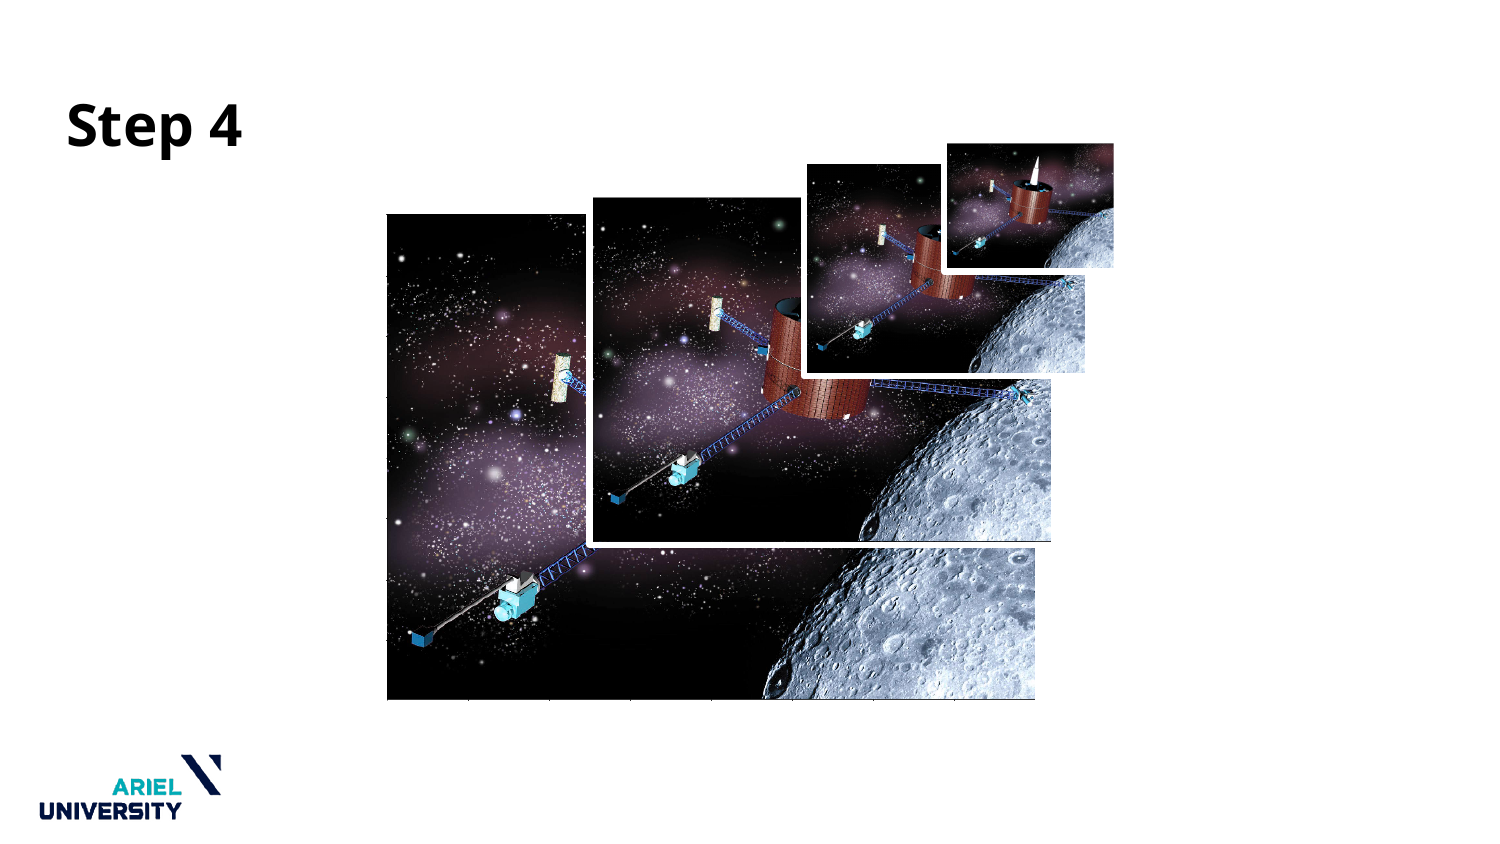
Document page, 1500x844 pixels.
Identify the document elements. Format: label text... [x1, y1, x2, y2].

title Step 4 [51, 72, 1449, 167]
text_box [385, 142, 1114, 701]
picture [14, 743, 246, 830]
